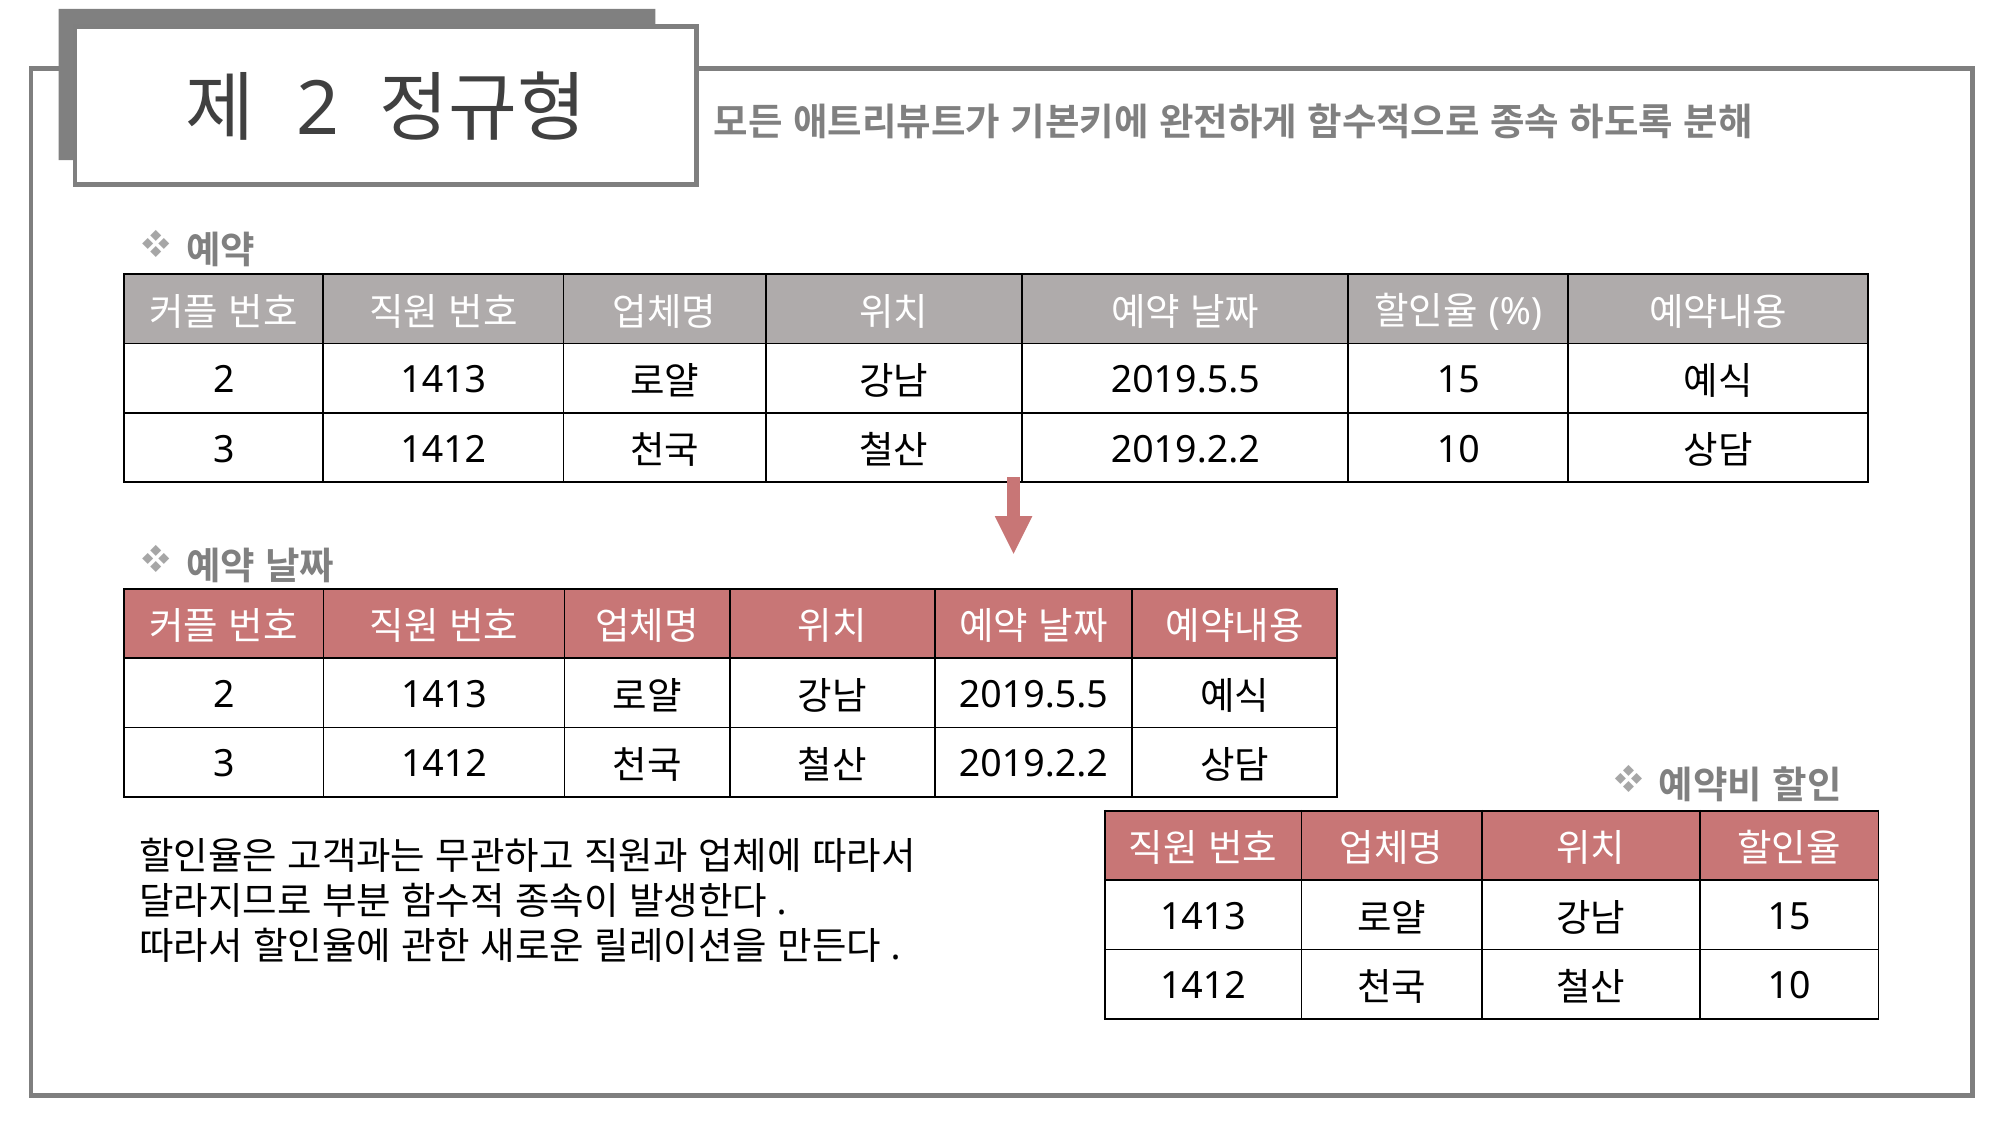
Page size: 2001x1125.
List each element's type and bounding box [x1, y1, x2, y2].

text_box [30, 8, 1973, 1096]
